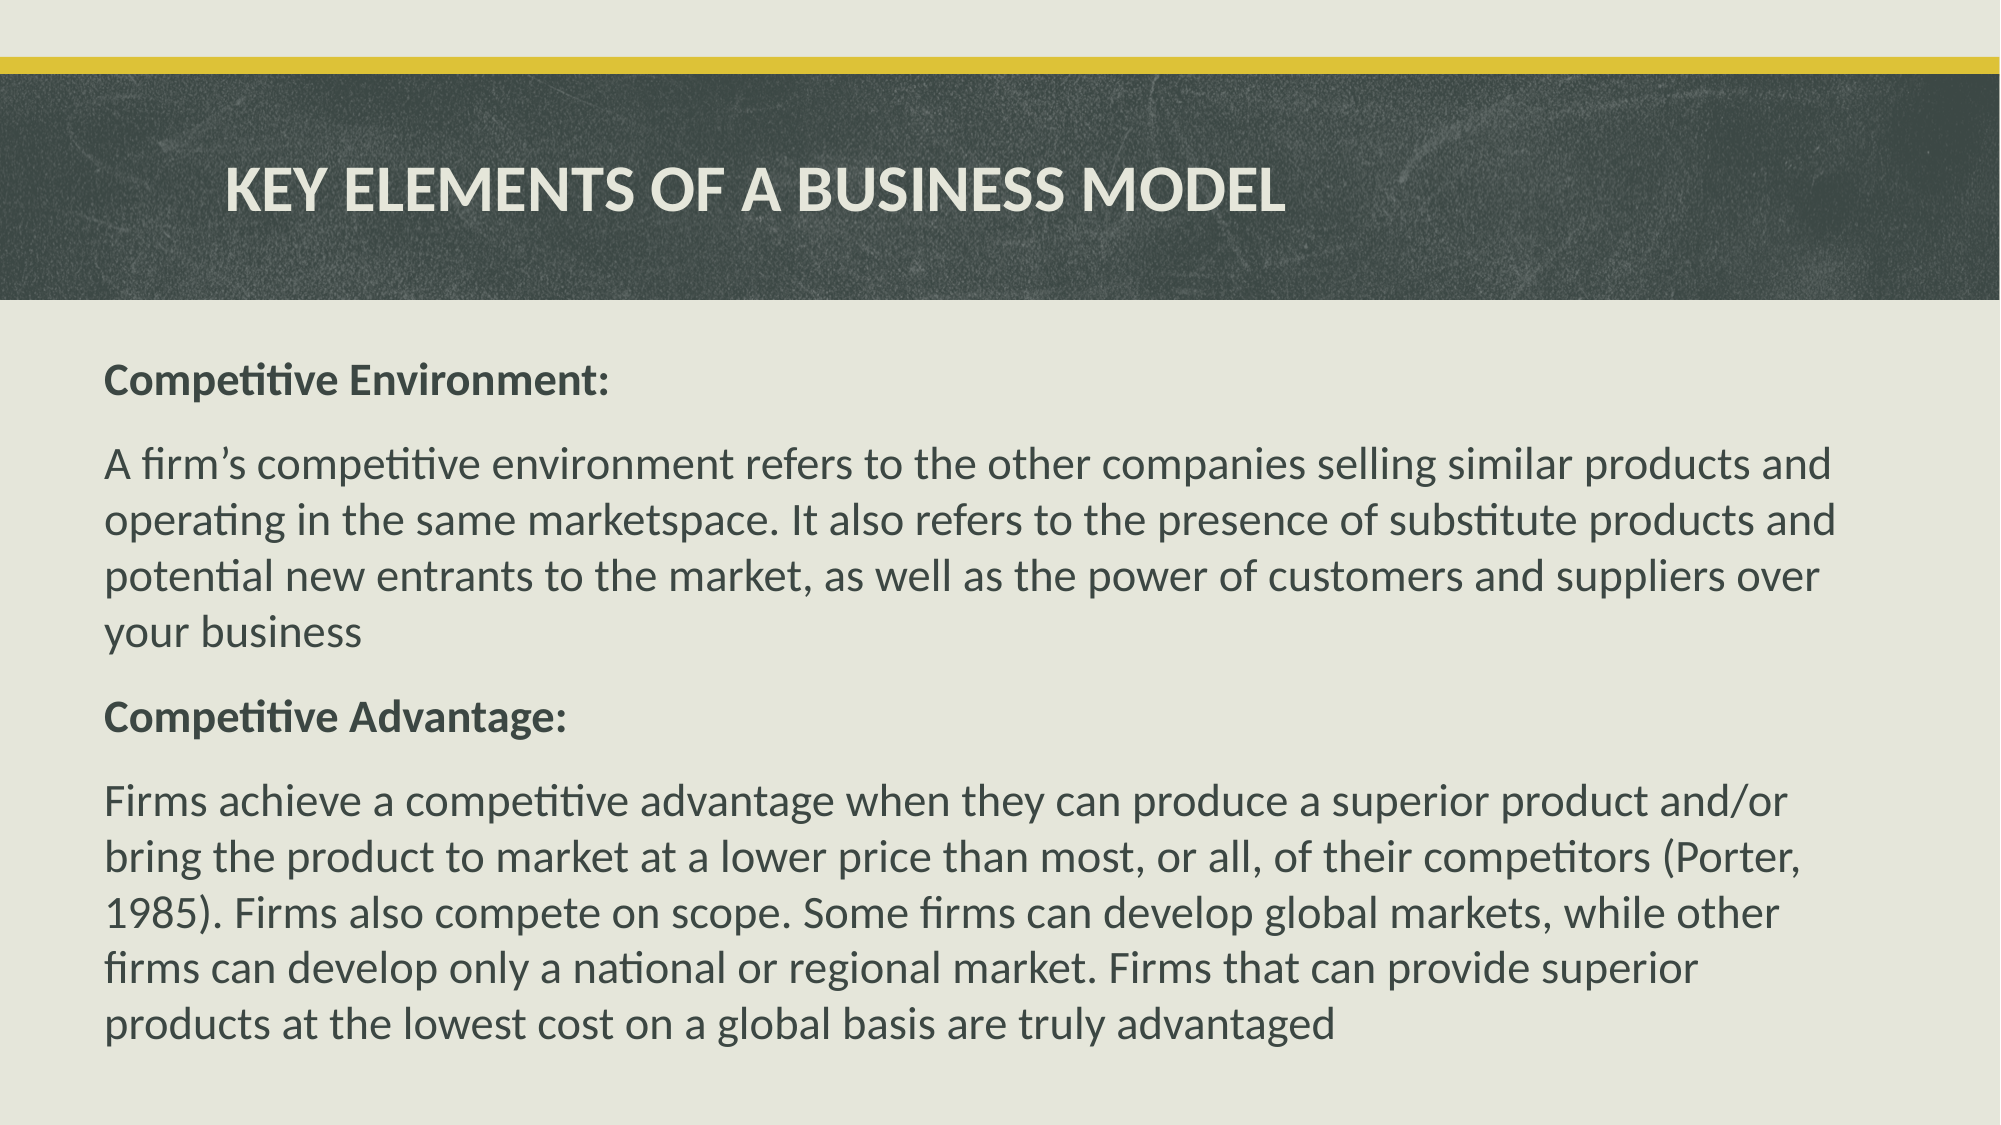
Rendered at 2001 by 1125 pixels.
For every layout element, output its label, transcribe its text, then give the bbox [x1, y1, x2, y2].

picture [0, 74, 2000, 300]
list Competitive Environment: A firm’s competitive environment refers to the other companies selling similar products and operating in the same marketspace. It also refers to the presence of substitute products and potential new entrants to the market, as well as the power of customers and suppliers over your business Competitive Advantage: Firms achieve a competitive advantage when they can produce a superior product and/or bring the product to market at a lower price than most, or all, of their competitors (Porter, 1985). Firms also compete on scope. Some firms can develop global markets, while other firms can develop only a national or regional market. Firms that can provide superior products at the lowest cost on a global basis are truly advantaged [89, 341, 1883, 1066]
title KEY ELEMENTS OF A BUSINESS MODEL [210, 76, 1790, 300]
